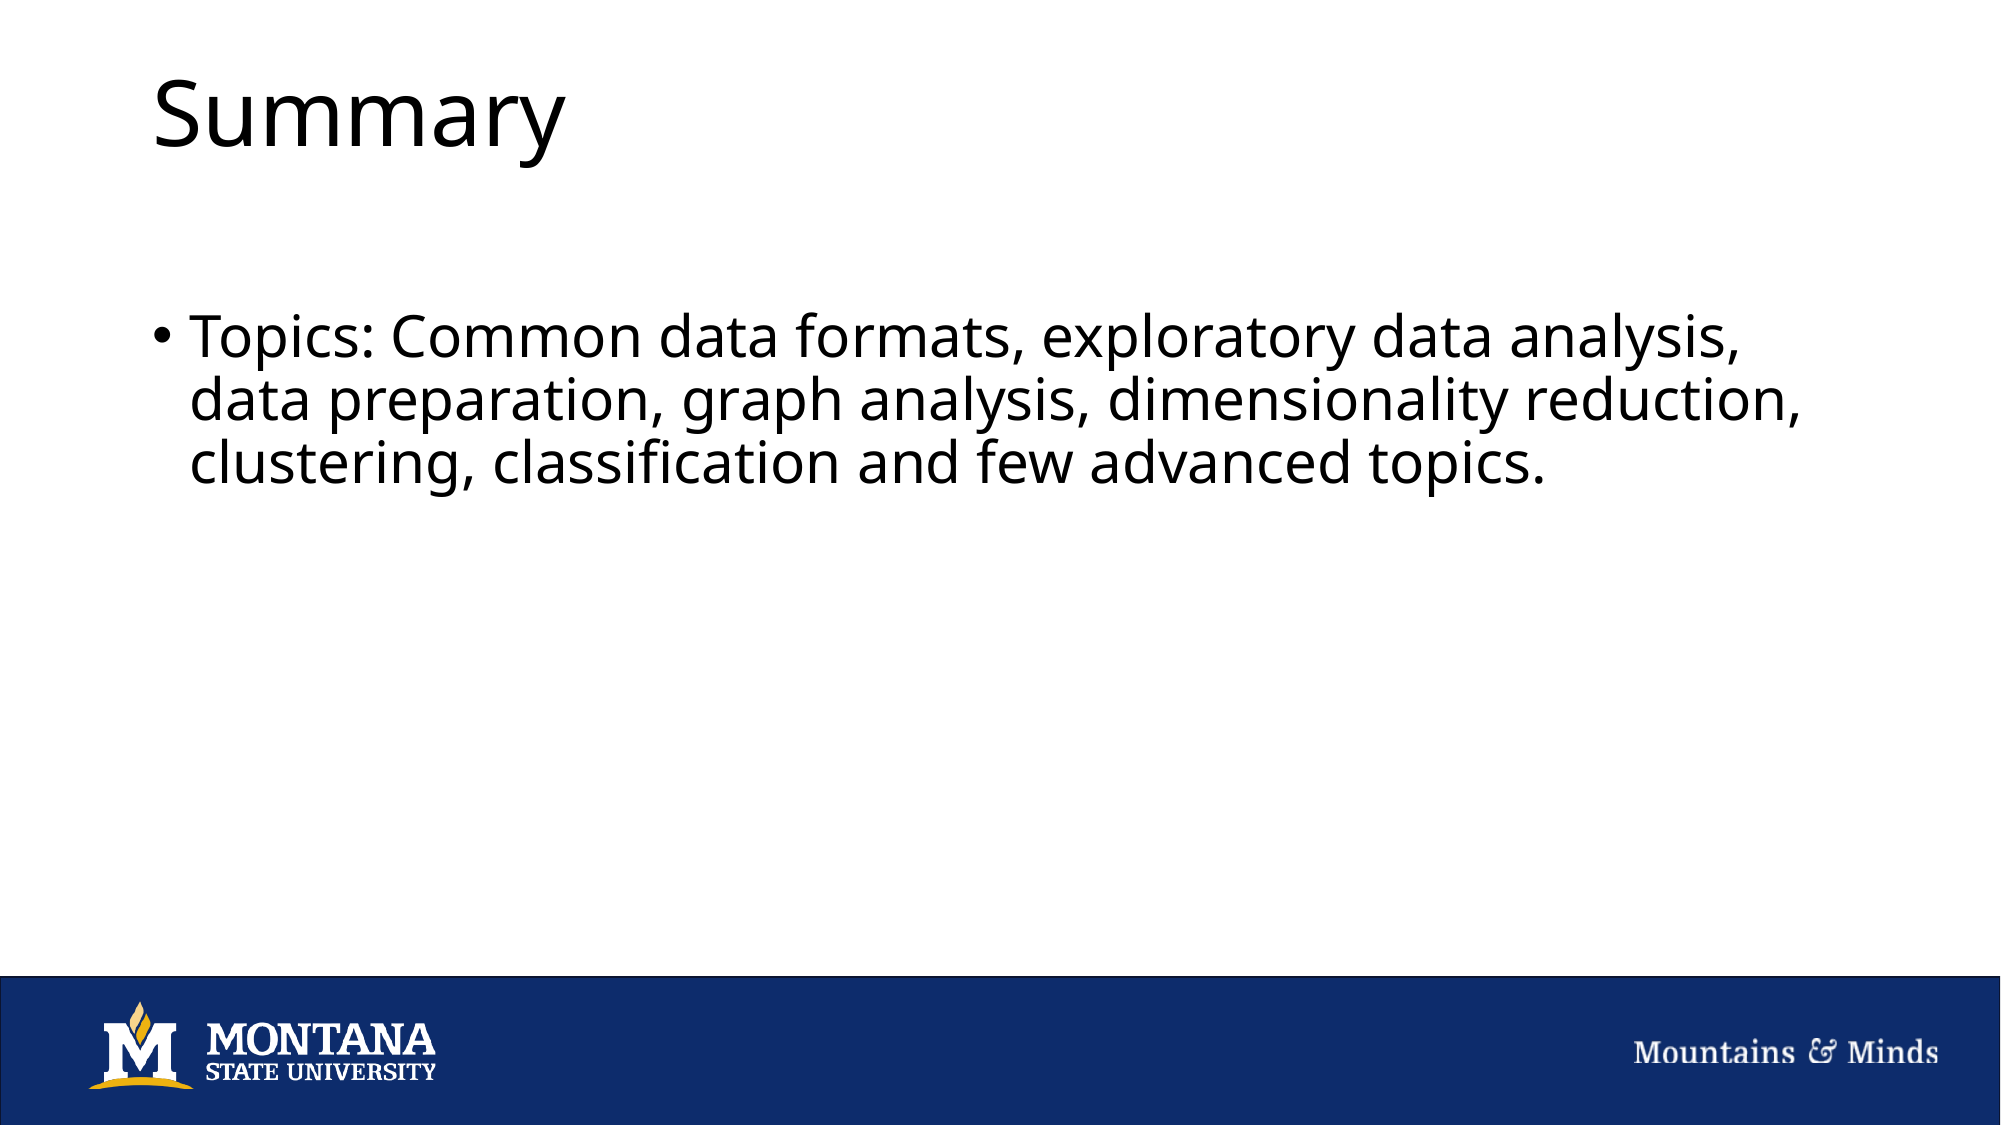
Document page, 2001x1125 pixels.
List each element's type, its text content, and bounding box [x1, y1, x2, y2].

list Topics: Common data formats, exploratory data analysis, data preparation, graph analysis, dimensionality reduction, clustering, classification and few advanced topics. [137, 299, 1863, 1014]
title Summary [137, 59, 1863, 278]
